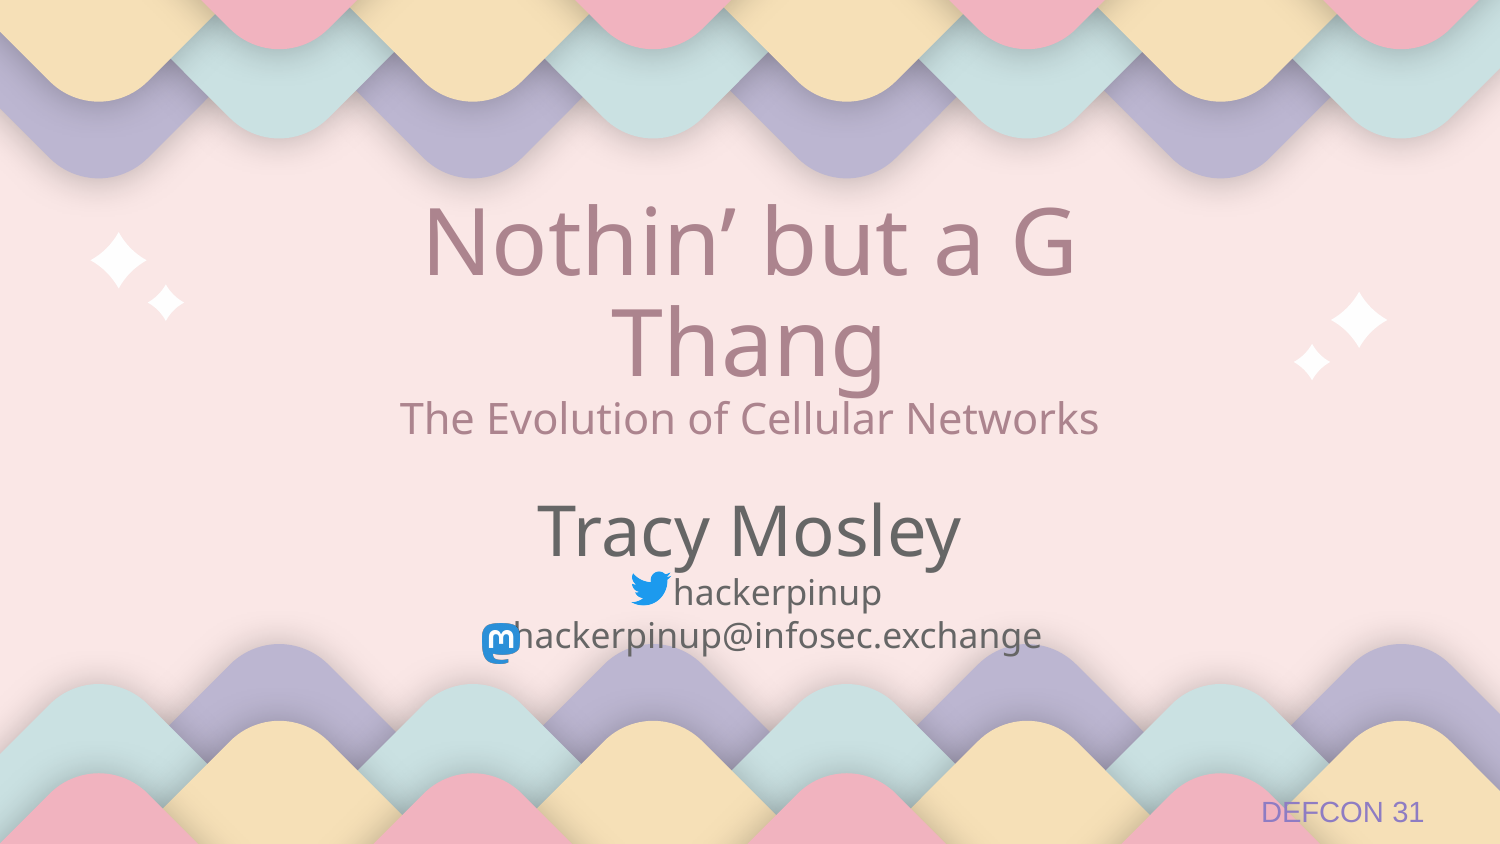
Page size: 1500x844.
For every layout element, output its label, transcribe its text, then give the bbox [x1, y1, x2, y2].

picture [481, 623, 520, 664]
subtitle Tracy Mosley hackerpinup hackerpinup@infosec.exchange [275, 466, 1225, 675]
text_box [90, 231, 185, 322]
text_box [1293, 291, 1388, 381]
title Nothin’ but a G Thang The Evolution of Cellular Networks [275, 204, 1225, 435]
text_box DEFCON 31 [1246, 778, 1500, 843]
picture [629, 570, 673, 606]
